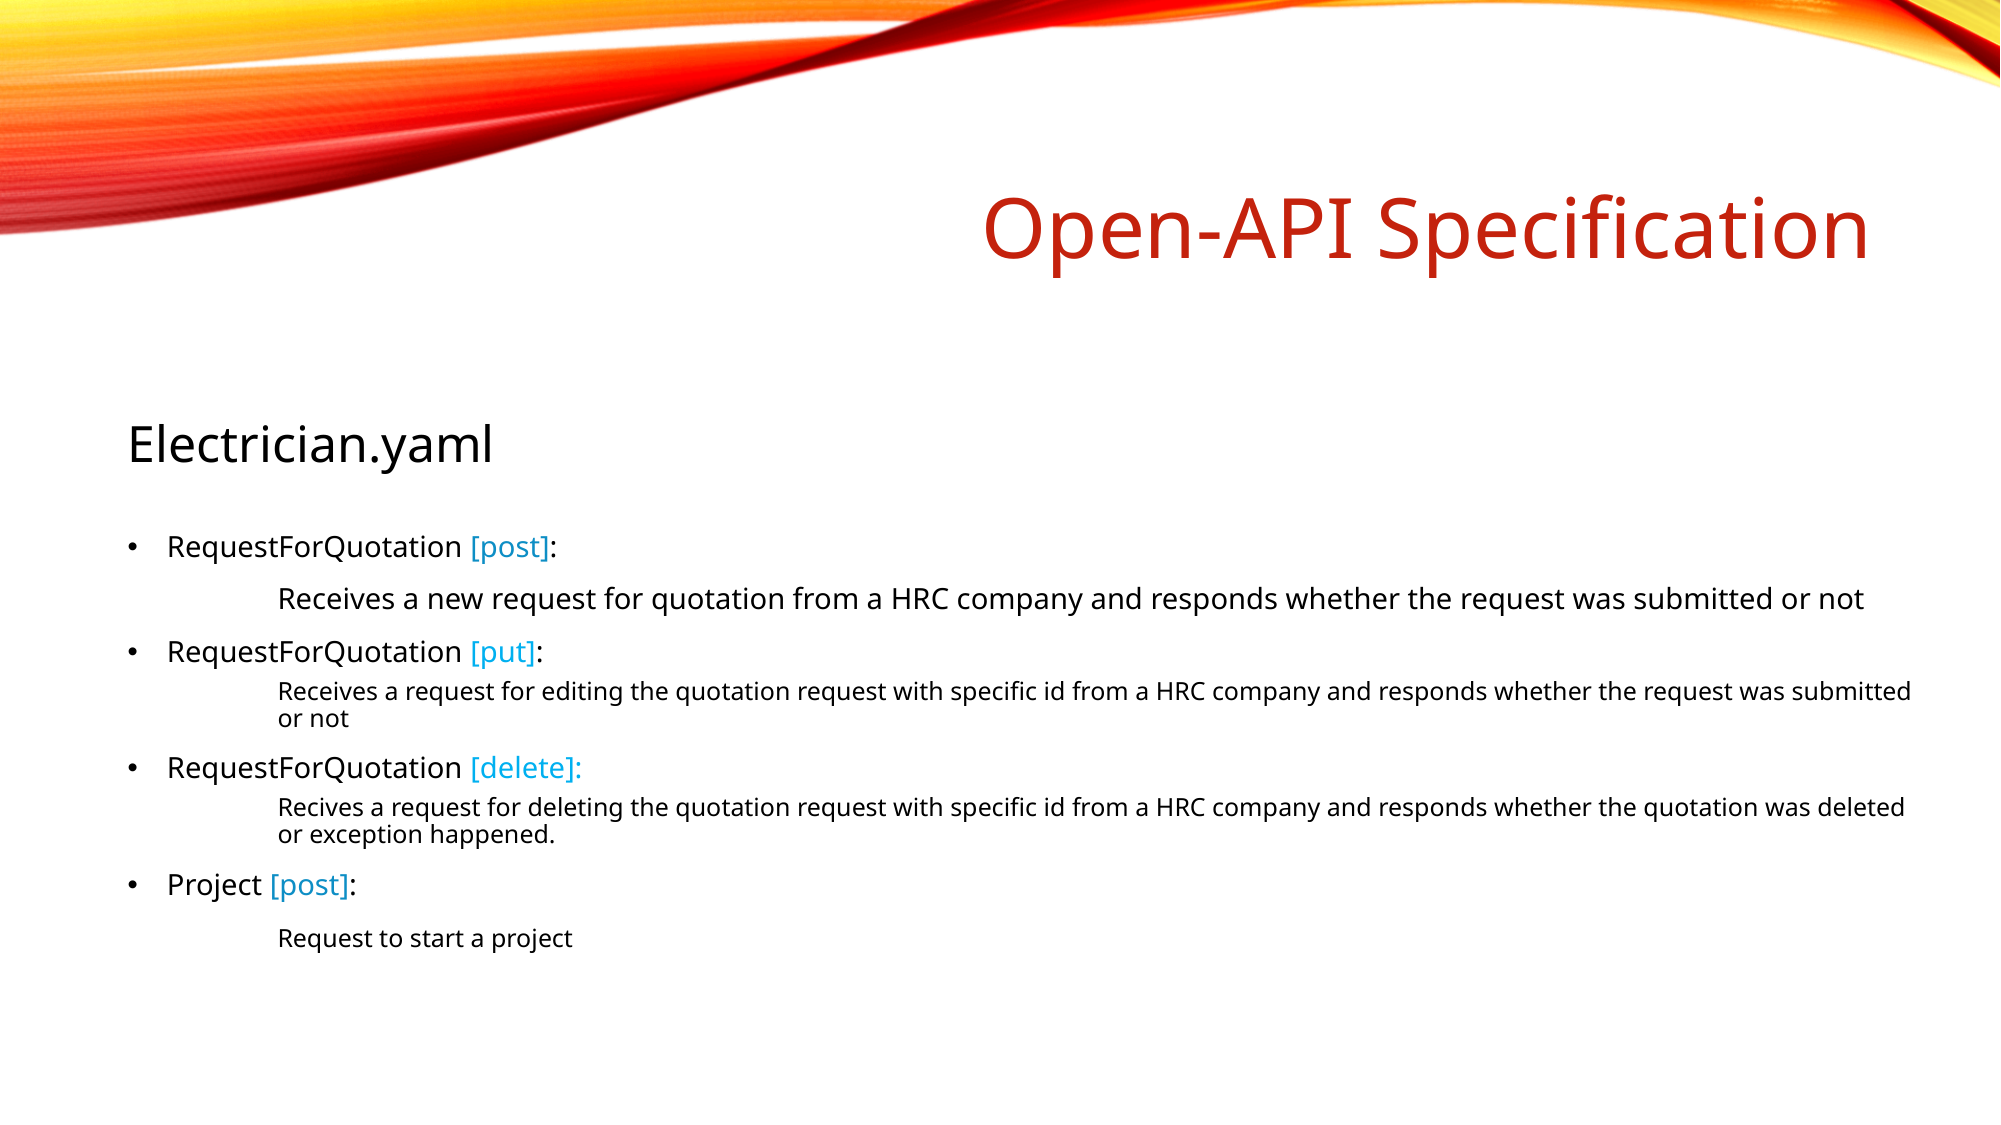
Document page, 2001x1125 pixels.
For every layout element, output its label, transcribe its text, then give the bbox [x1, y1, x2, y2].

list RequestForQuotation [post]: Receives a new request for quotation from a HRC company and responds whether the request was submitted or not RequestForQuotation [put]: Receives a request for editing the quotation request with specific id from a HRC company and responds whether the request was submitted or not RequestForQuotation [delete]: Recives a request for deleting the quotation request with specific id from a HRC company and responds whether the quotation was deleted or exception happened. Project [post]: Request to start a project [112, 524, 1931, 1021]
list Electrician.yaml [112, 379, 680, 481]
picture [0, 0, 2000, 237]
title Open-API Specification [474, 125, 1888, 339]
